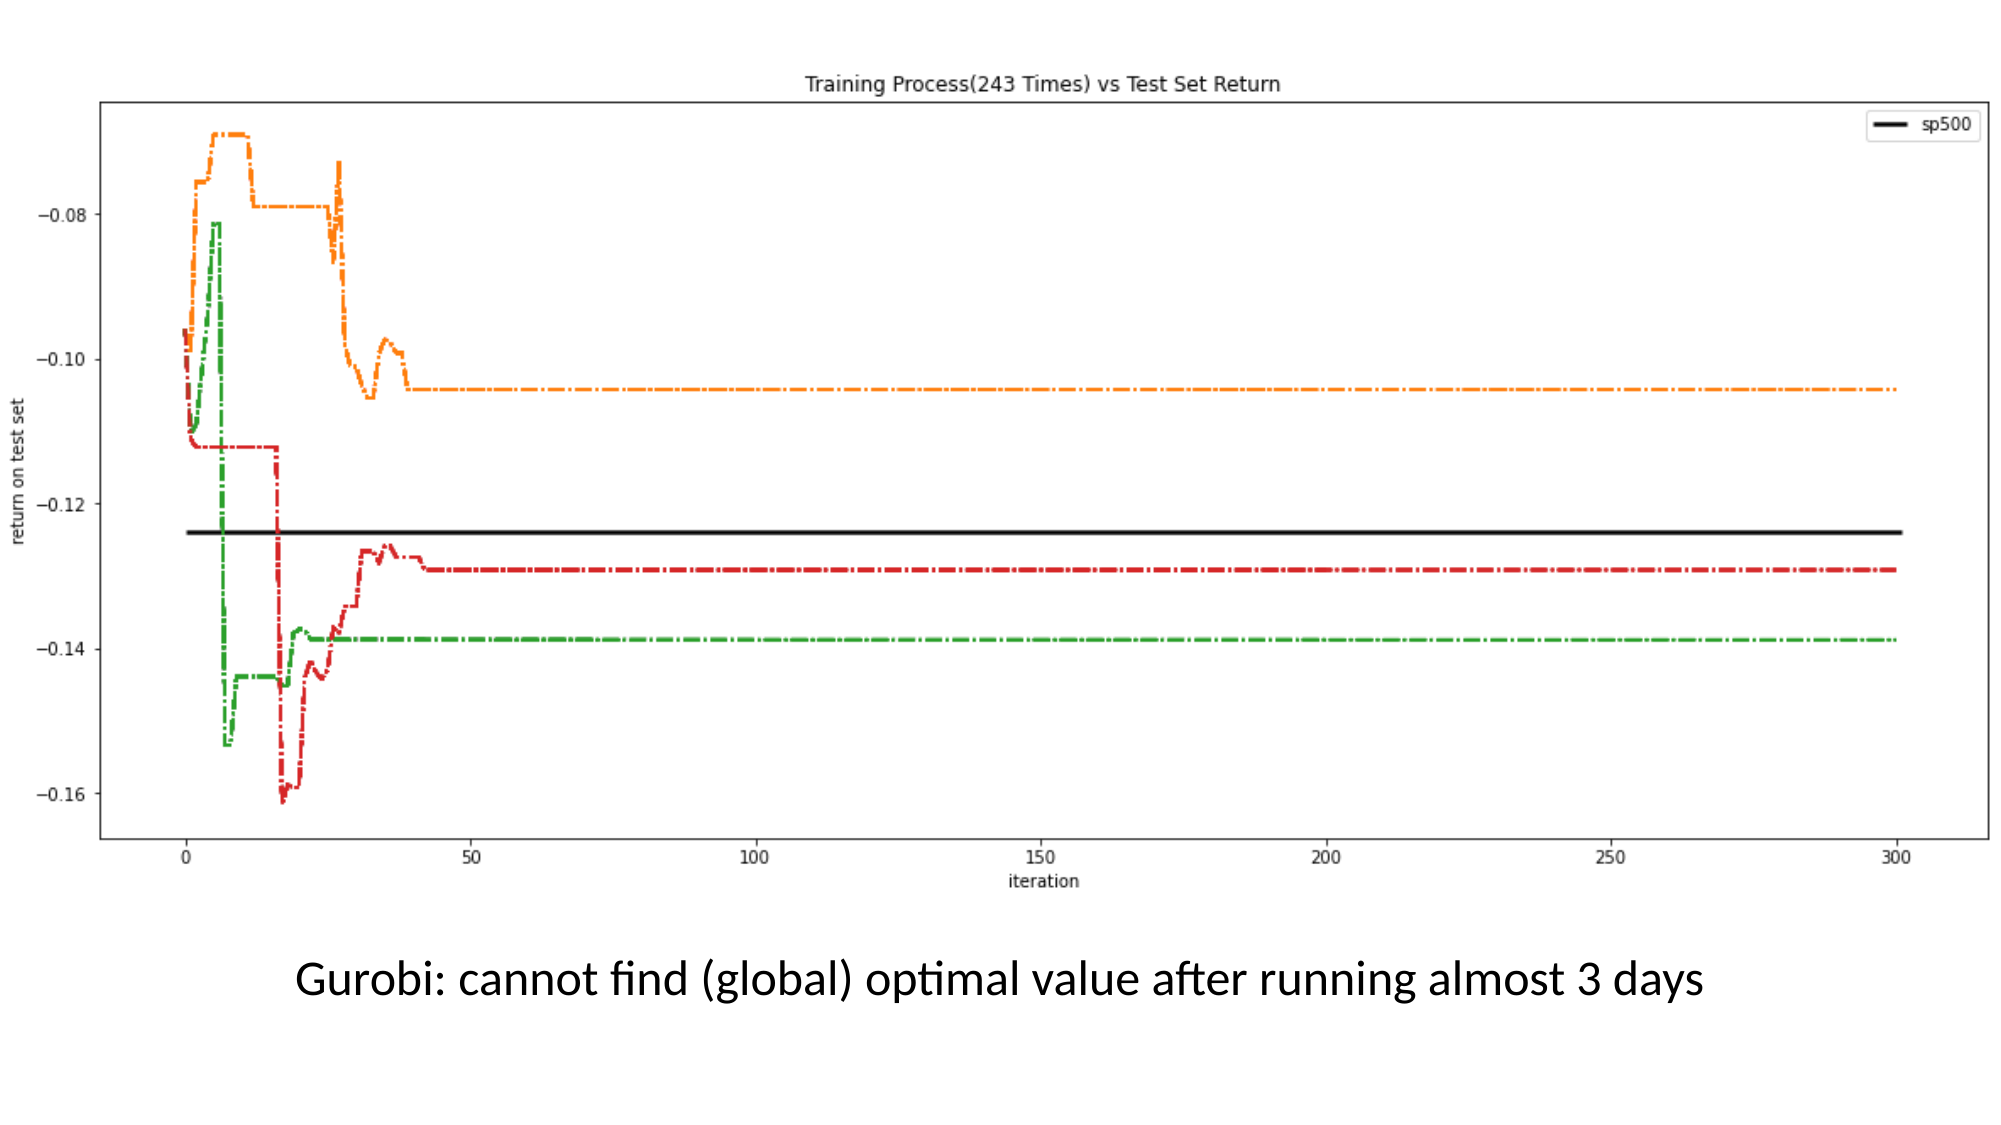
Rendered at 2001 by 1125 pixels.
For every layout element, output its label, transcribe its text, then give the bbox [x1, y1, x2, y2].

text_box Gurobi: cannot find (global) optimal value after running almost 3 days [280, 938, 1720, 1013]
picture [0, 63, 2000, 903]
